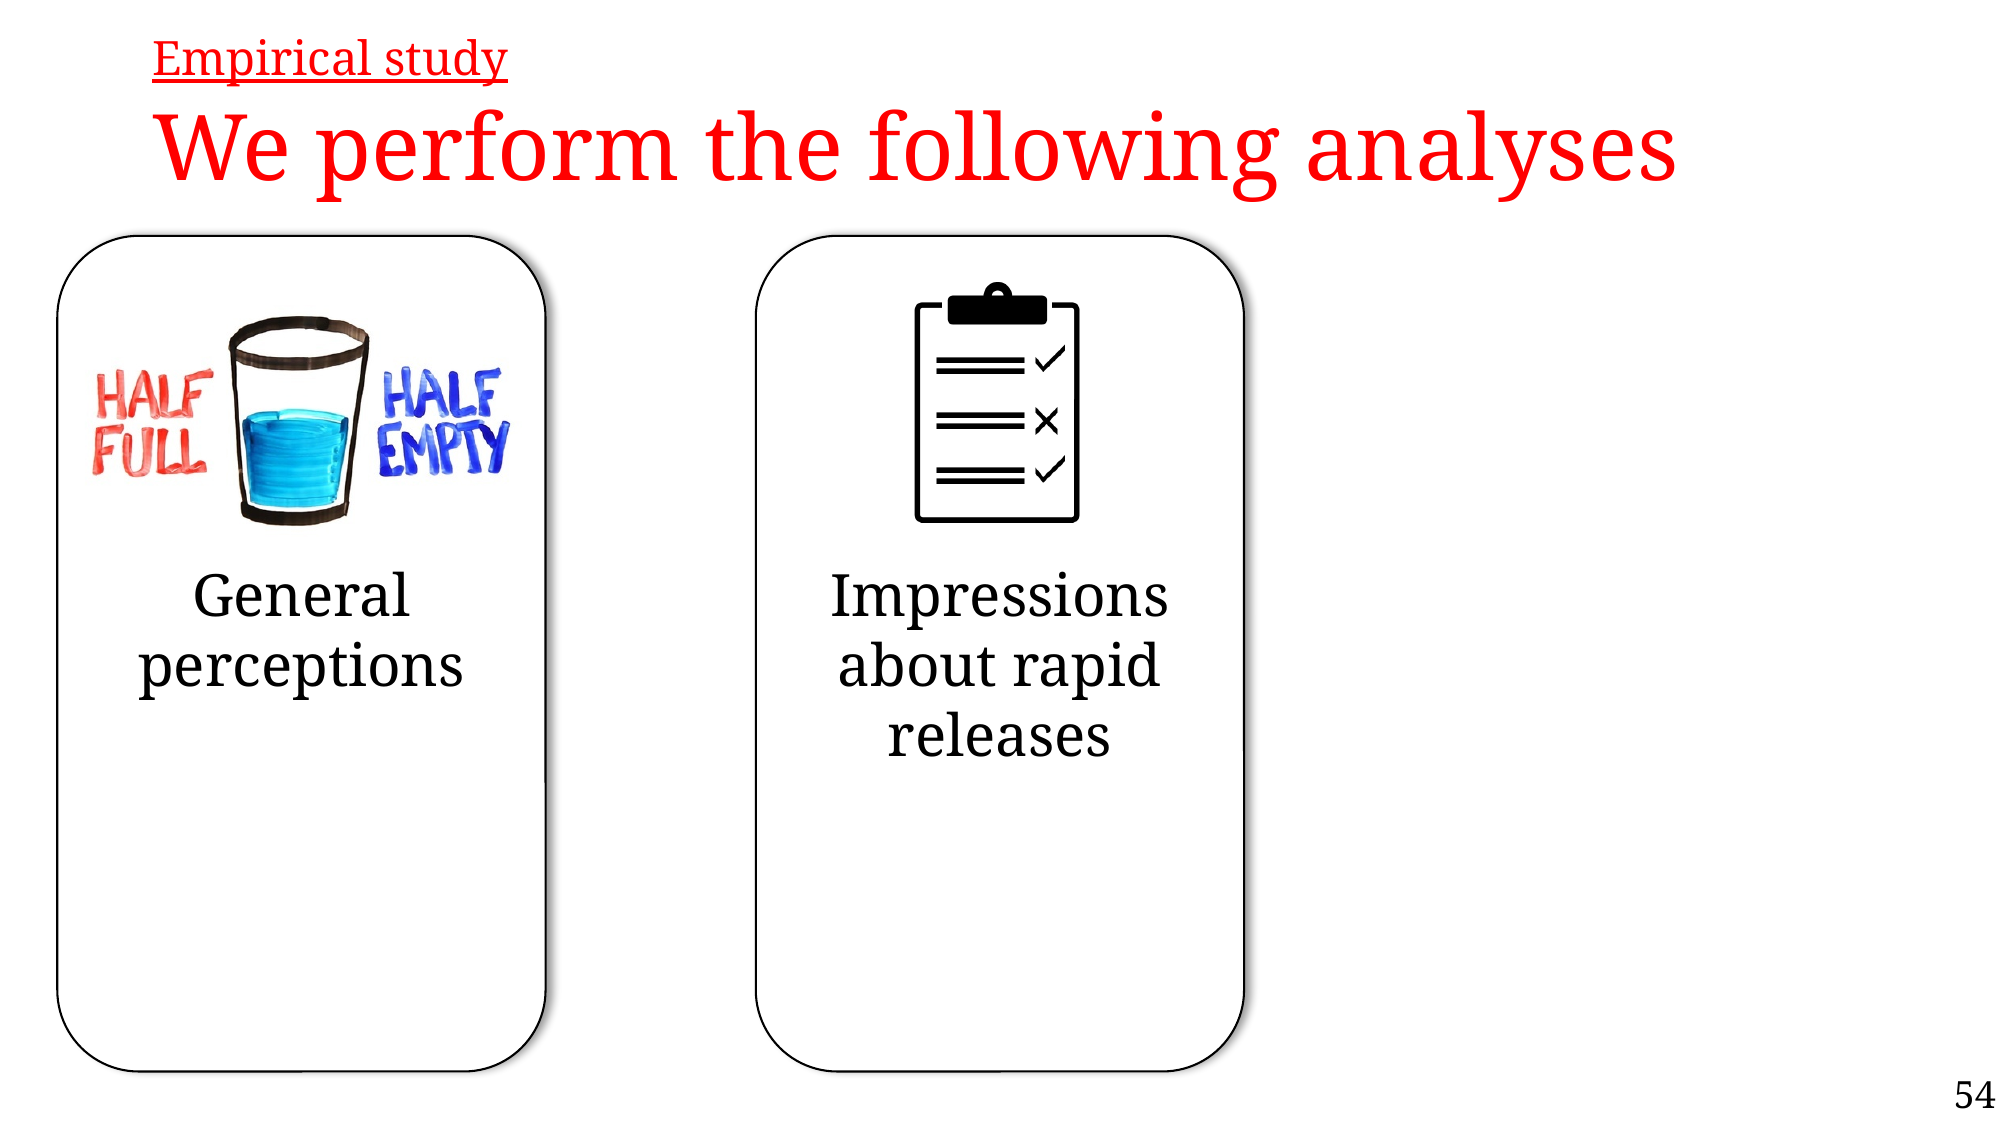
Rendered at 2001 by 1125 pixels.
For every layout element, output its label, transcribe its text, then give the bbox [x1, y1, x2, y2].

text_box 54 [1939, 1063, 2000, 1124]
title We perform the following analyses [137, 94, 1863, 329]
list Empirical study [137, 27, 1863, 94]
picture [859, 268, 1141, 550]
text_box [56, 234, 547, 1073]
text_box [754, 234, 1246, 1073]
picture [72, 292, 531, 551]
text_box Impressions about rapid releases [755, 550, 1244, 776]
text_box General perceptions [57, 550, 546, 706]
